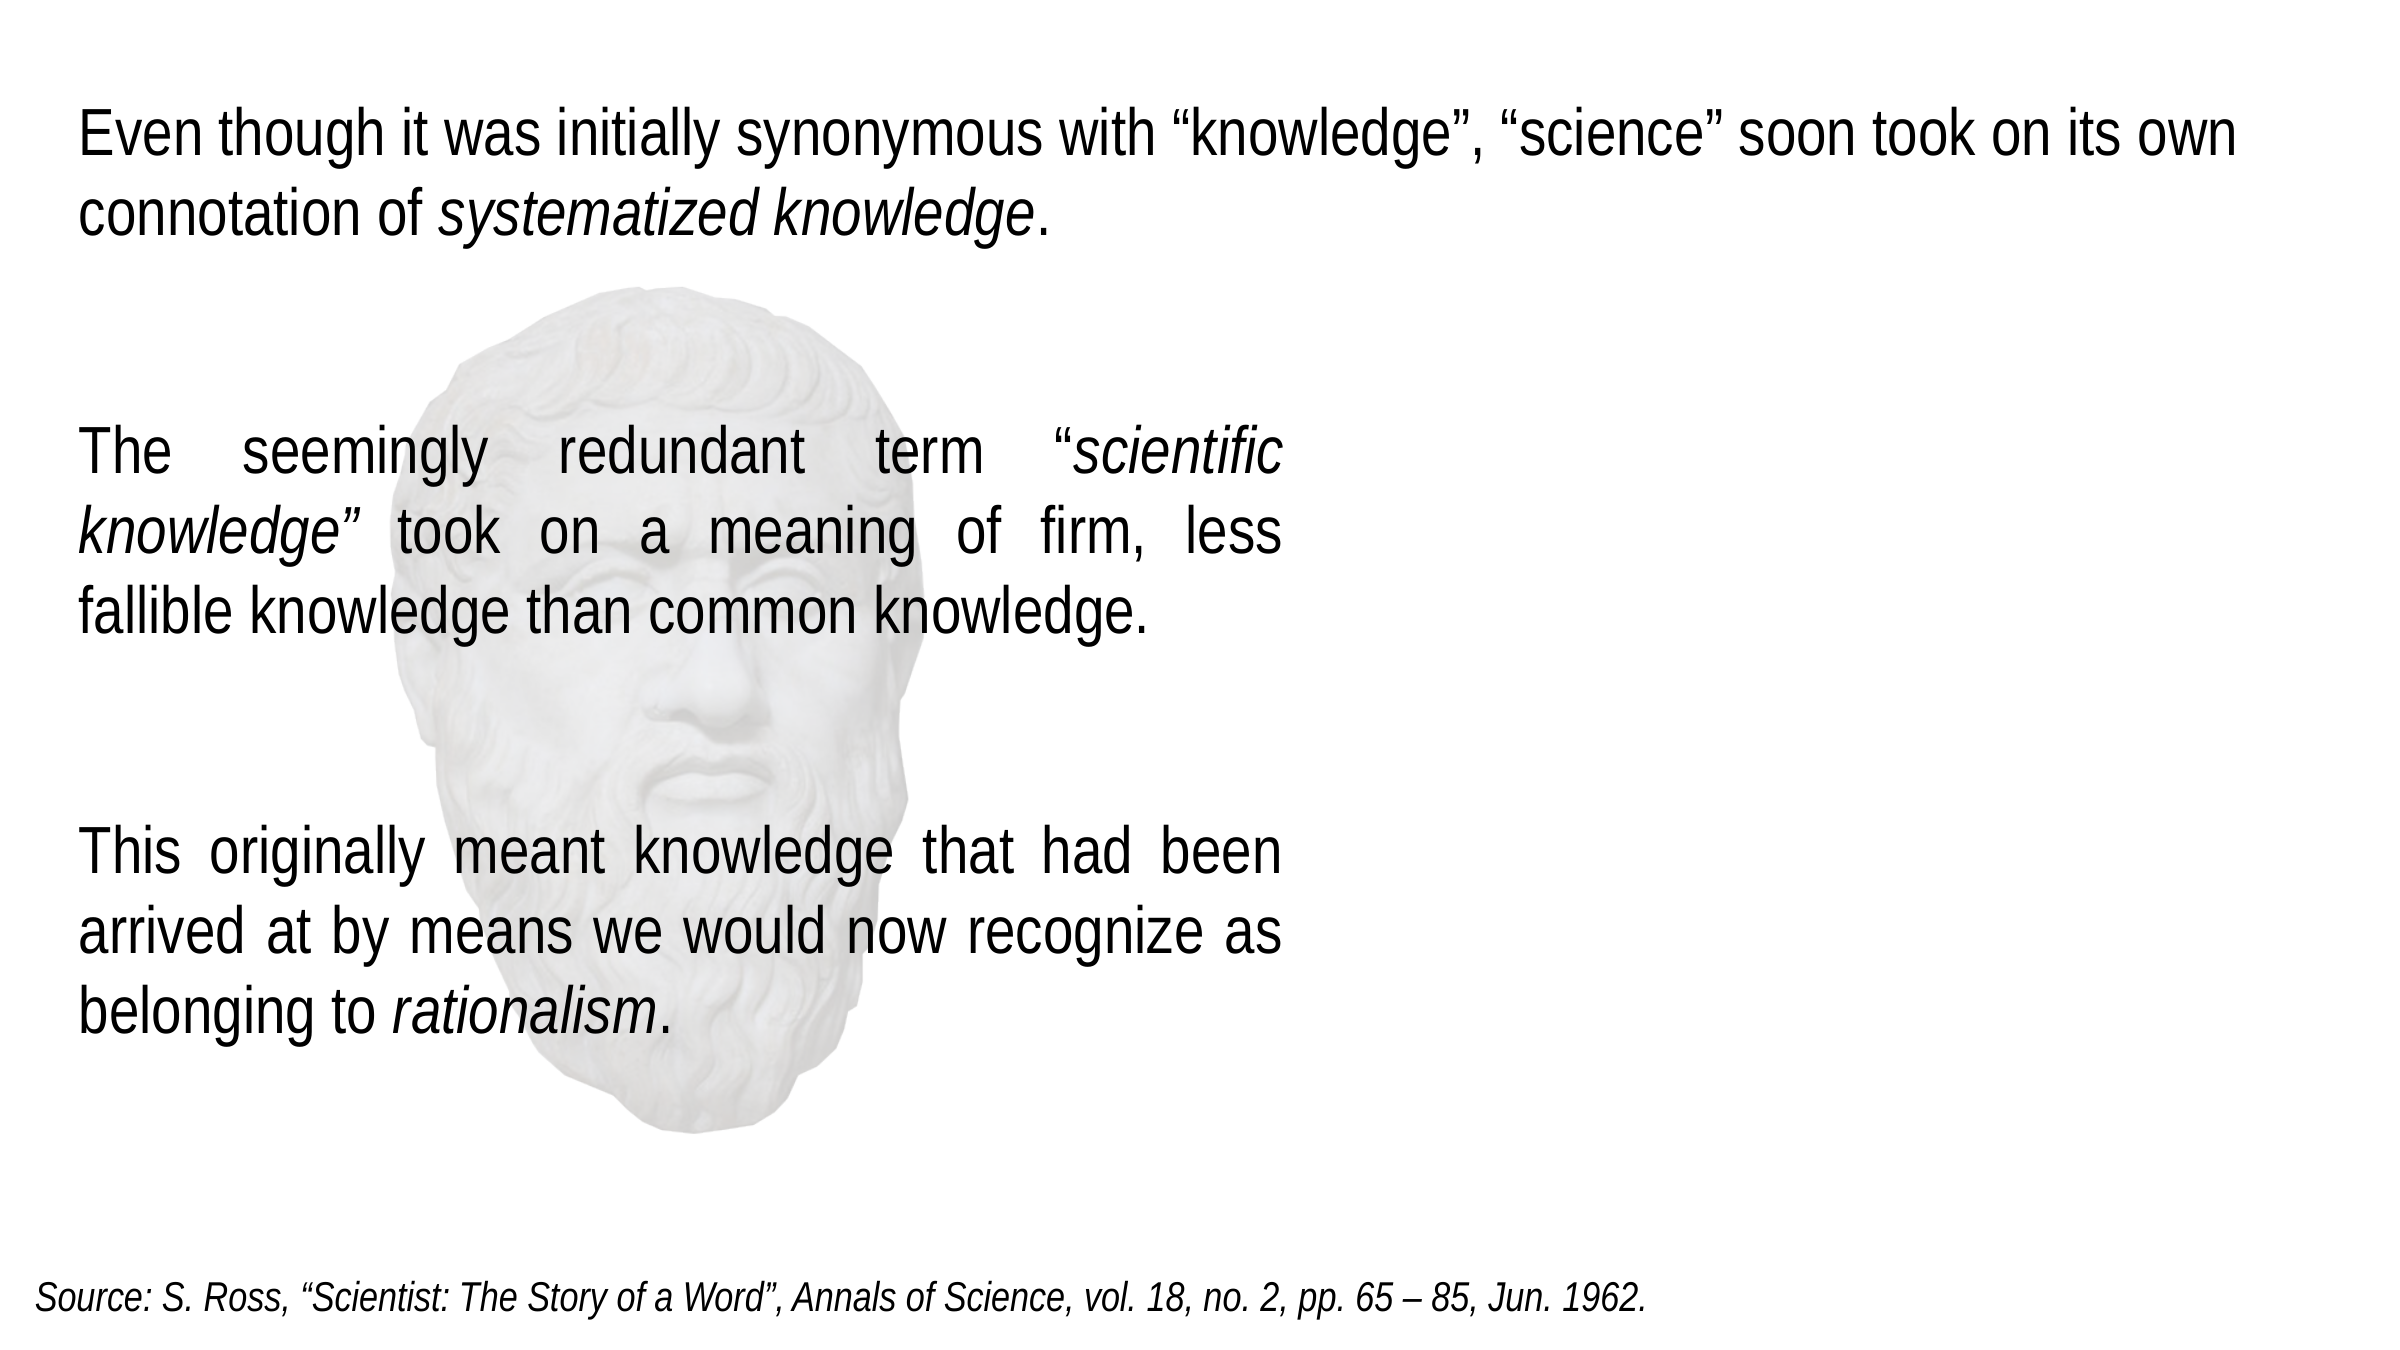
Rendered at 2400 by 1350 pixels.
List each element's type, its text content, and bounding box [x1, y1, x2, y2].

picture [154, 171, 1123, 1269]
text_box Source: S. Ross, “Scientist: The Story of a Word”, Annals of Science, vol. 18, no. 2, pp. 65 – 85, Jun. 1962. [20, 1262, 2226, 1327]
text_box This originally meant knowledge that had been arrived at by means we would now recognize as belonging to rationalism. [1129, 799, 1300, 1054]
text_box Even though it was initially synonymous with “knowledge”, “science” soon took on its own connotation of systematized knowledge. [63, 81, 2270, 257]
text_box This originally meant knowledge that had been arrived at by means we would now recognize as belonging to rationalism. [63, 799, 149, 1054]
text_box The seemingly redundant term “scientific knowledge” took on a meaning of firm, less fallible knowledge than common knowledge. [1129, 399, 1300, 655]
text_box The seemingly redundant term “scientific knowledge” took on a meaning of firm, less fallible knowledge than common knowledge. [63, 399, 149, 655]
